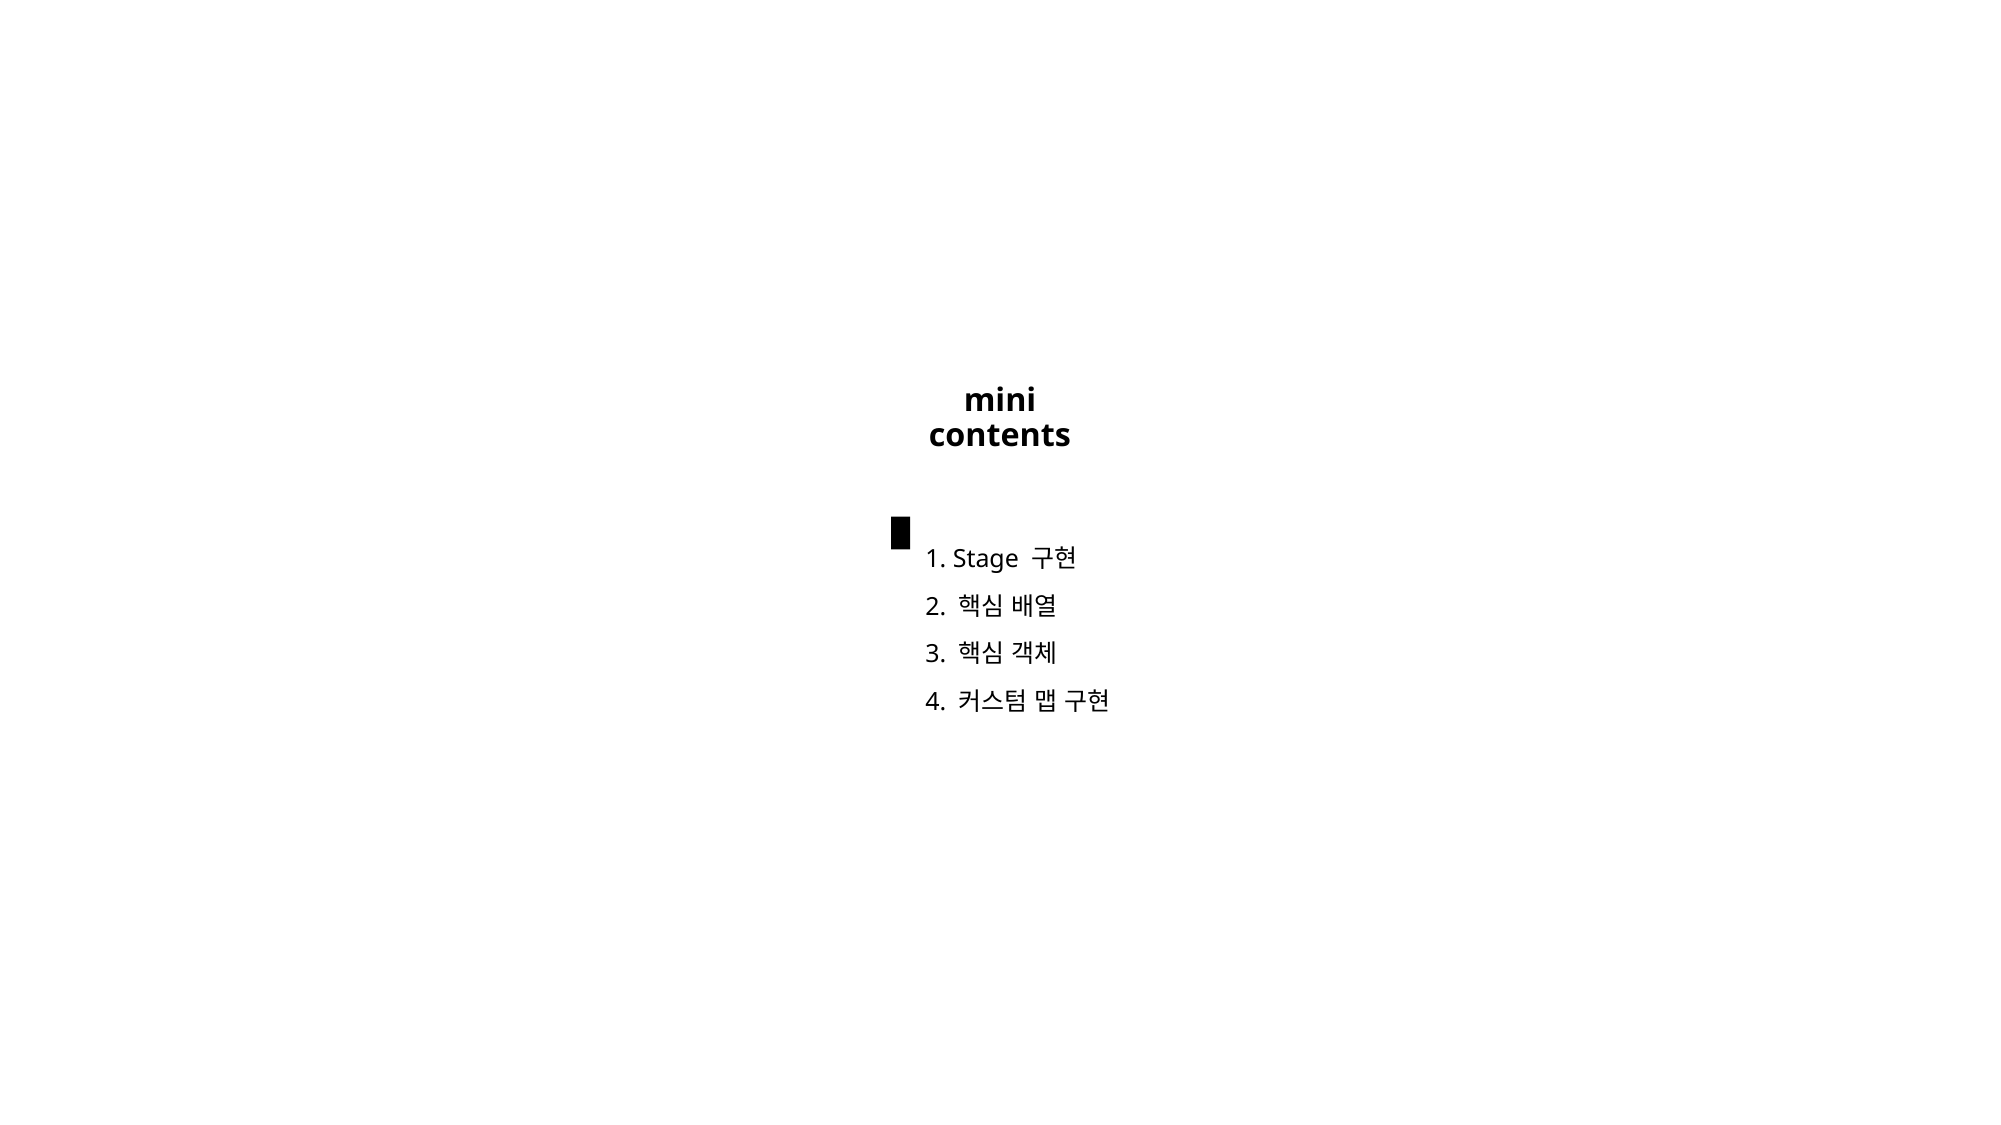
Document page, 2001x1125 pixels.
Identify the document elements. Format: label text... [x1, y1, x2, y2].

title mini contents [891, 376, 1109, 462]
list 1. Stage 구현 2. 핵심 배열 3. 핵심 객체 4. 커스텀 맵 구현 [910, 538, 1180, 789]
text_box [890, 516, 911, 550]
